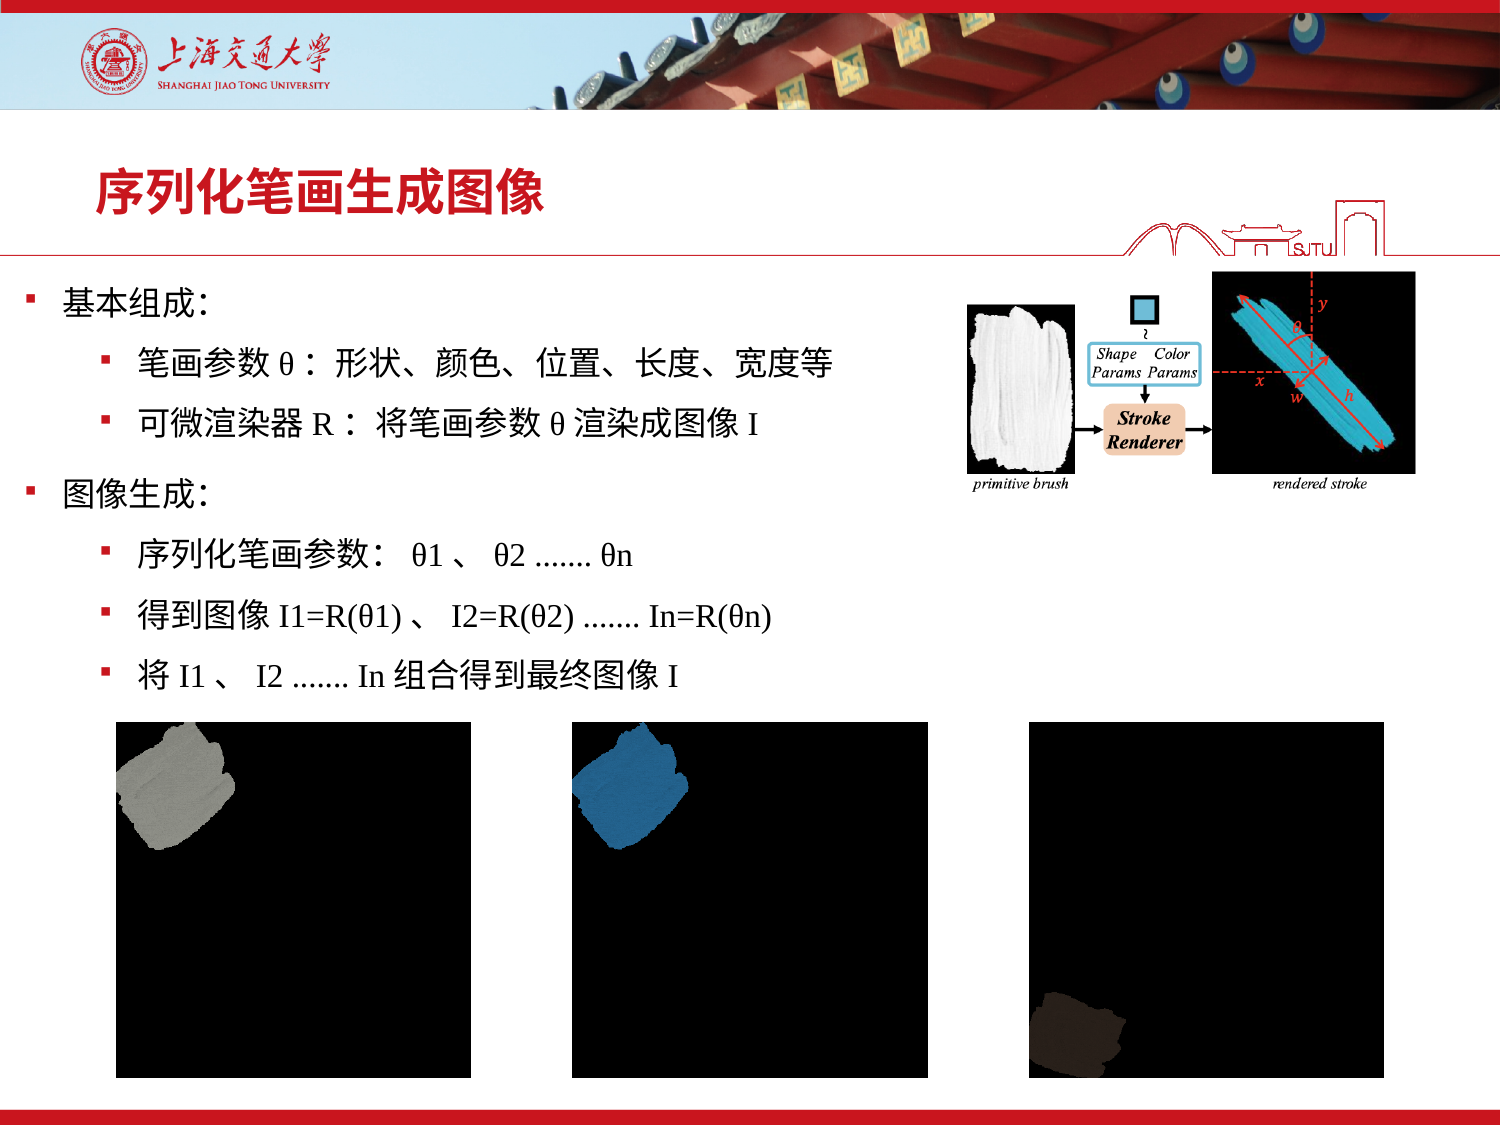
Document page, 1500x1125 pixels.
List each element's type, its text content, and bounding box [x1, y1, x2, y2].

list 基本组成： 笔画参数θ：形状、颜色、位置、长度、宽度等 可微渲染器R：将笔画参数θ渲染成图像I 图像生成： 序列化笔画参数：θ1、θ2 ....... θn 得到图像I1=R(θ1)、I2=R(θ2) ....... In=R(θn) 将I1、I2 ....... In组合得到最终图像I [10, 264, 1047, 1037]
picture [1029, 722, 1384, 1078]
picture [0, 200, 1500, 256]
picture [116, 722, 471, 1078]
picture [0, 0, 1500, 110]
picture [572, 722, 928, 1078]
picture [959, 264, 1421, 499]
title 序列化笔画生成图像 [81, 159, 1455, 254]
